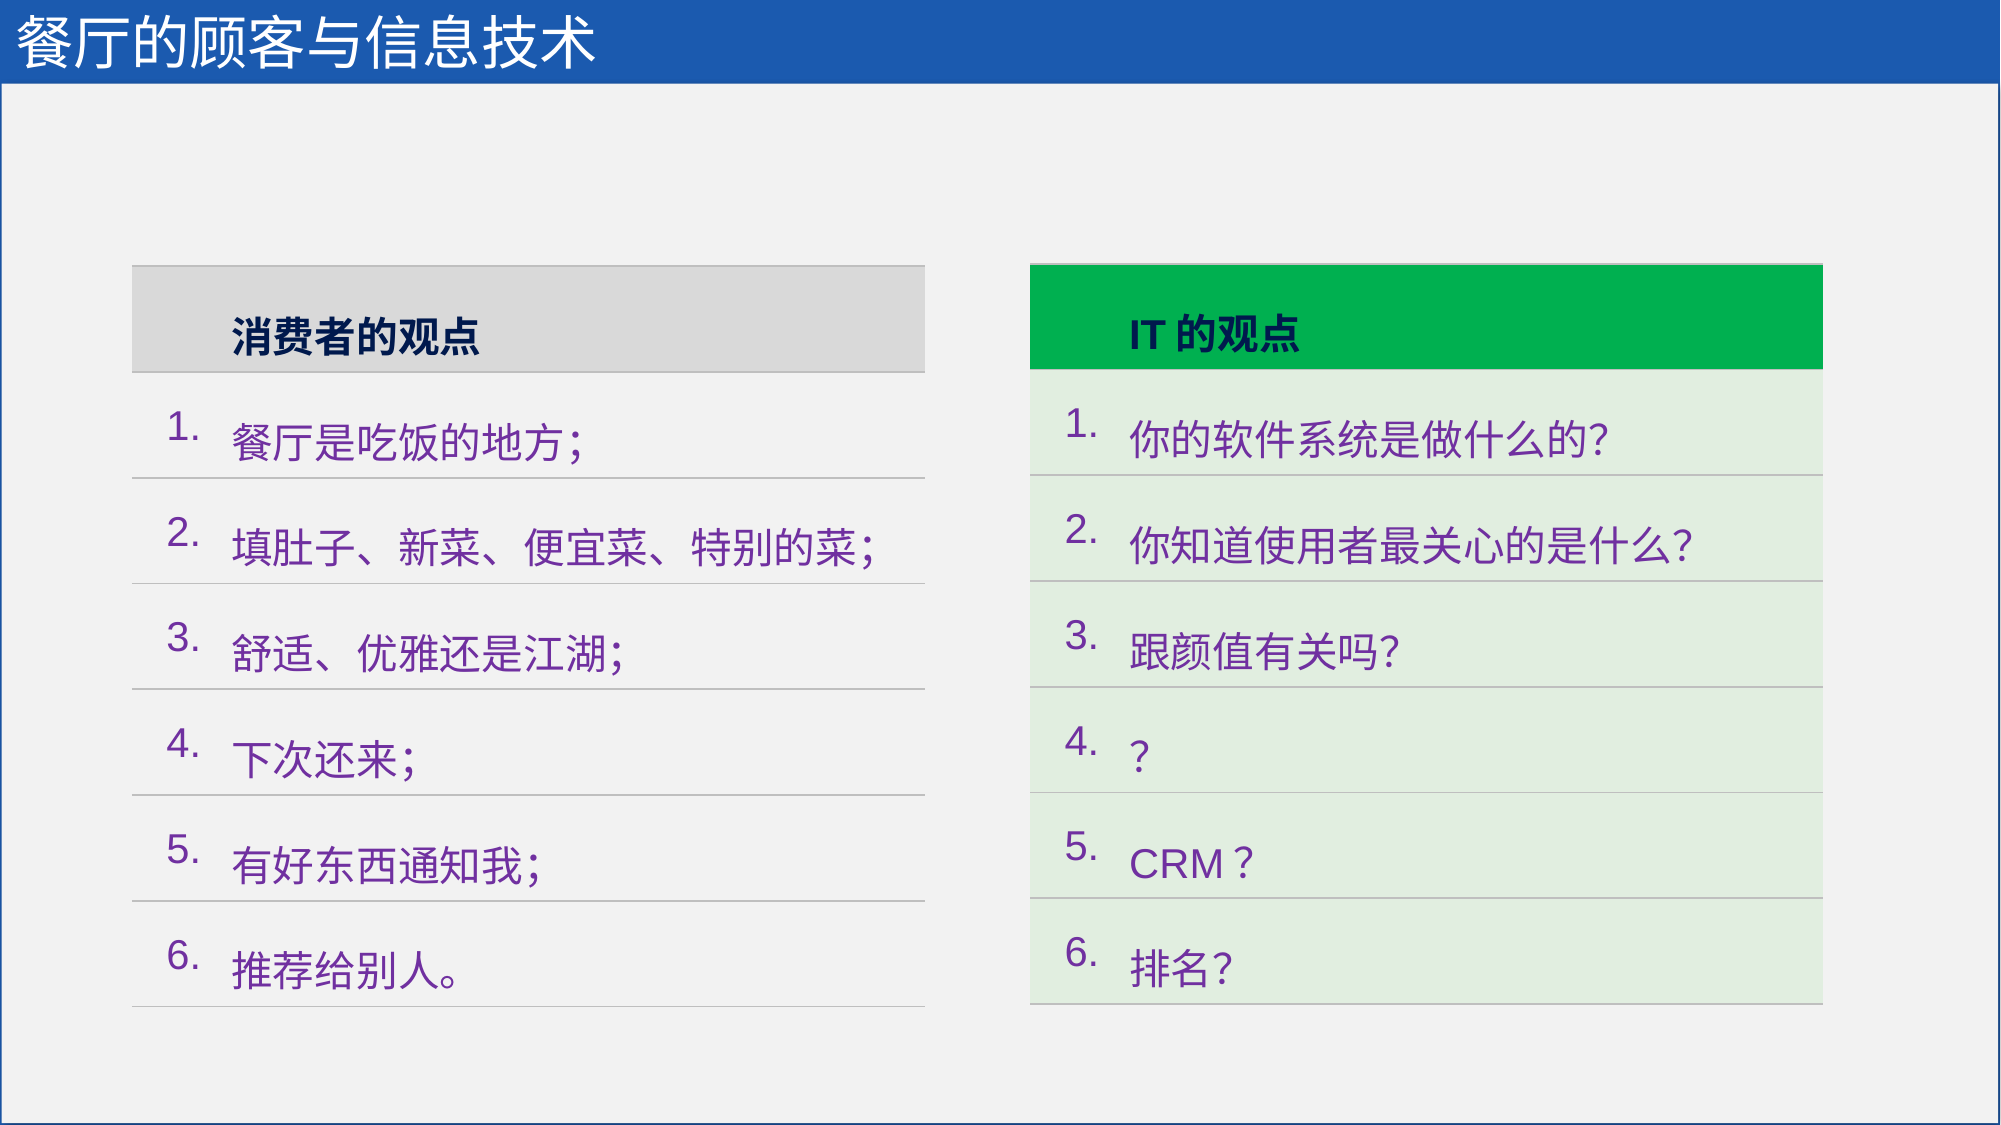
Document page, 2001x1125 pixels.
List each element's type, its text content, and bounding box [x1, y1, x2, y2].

table_cell 2. [1030, 476, 1114, 580]
table_header [1030, 265, 1114, 369]
table_cell 5. [1030, 793, 1114, 897]
title 餐厅的顾客与信息技术 [0, 1, 2000, 81]
table_cell 推荐给别人。 [216, 902, 925, 1006]
table_cell 餐厅是吃饭的地方； [216, 373, 925, 477]
table_header 消费者的观点 [216, 267, 925, 371]
table_cell 2. [132, 479, 216, 583]
table_cell 填肚子、新菜、便宜菜、特别的菜； [216, 479, 925, 583]
table_cell 1. [132, 373, 216, 477]
table_cell 4. [1030, 688, 1114, 792]
table_cell 下次还来； [216, 690, 925, 794]
table_cell 6. [1030, 899, 1114, 1003]
table_cell 3. [132, 584, 216, 688]
table_cell 你知道使用者最关心的是什么？ [1114, 476, 1823, 580]
table_header [132, 267, 216, 371]
table_cell 你的软件系统是做什么的？ [1114, 370, 1823, 474]
table_header IT的观点 [1114, 265, 1823, 369]
table_cell ？ [1114, 688, 1823, 792]
table_cell 5. [132, 796, 216, 900]
table_cell 舒适、优雅还是江湖； [216, 584, 925, 688]
table_cell 3. [1030, 582, 1114, 686]
table_cell 排名？ [1114, 899, 1823, 1003]
table_cell 1. [1030, 370, 1114, 474]
table_cell 有好东西通知我； [216, 796, 925, 900]
table_cell 跟颜值有关吗？ [1114, 582, 1823, 686]
table_cell 4. [132, 690, 216, 794]
table_cell 6. [132, 902, 216, 1006]
table_cell CRM？ [1114, 793, 1823, 897]
